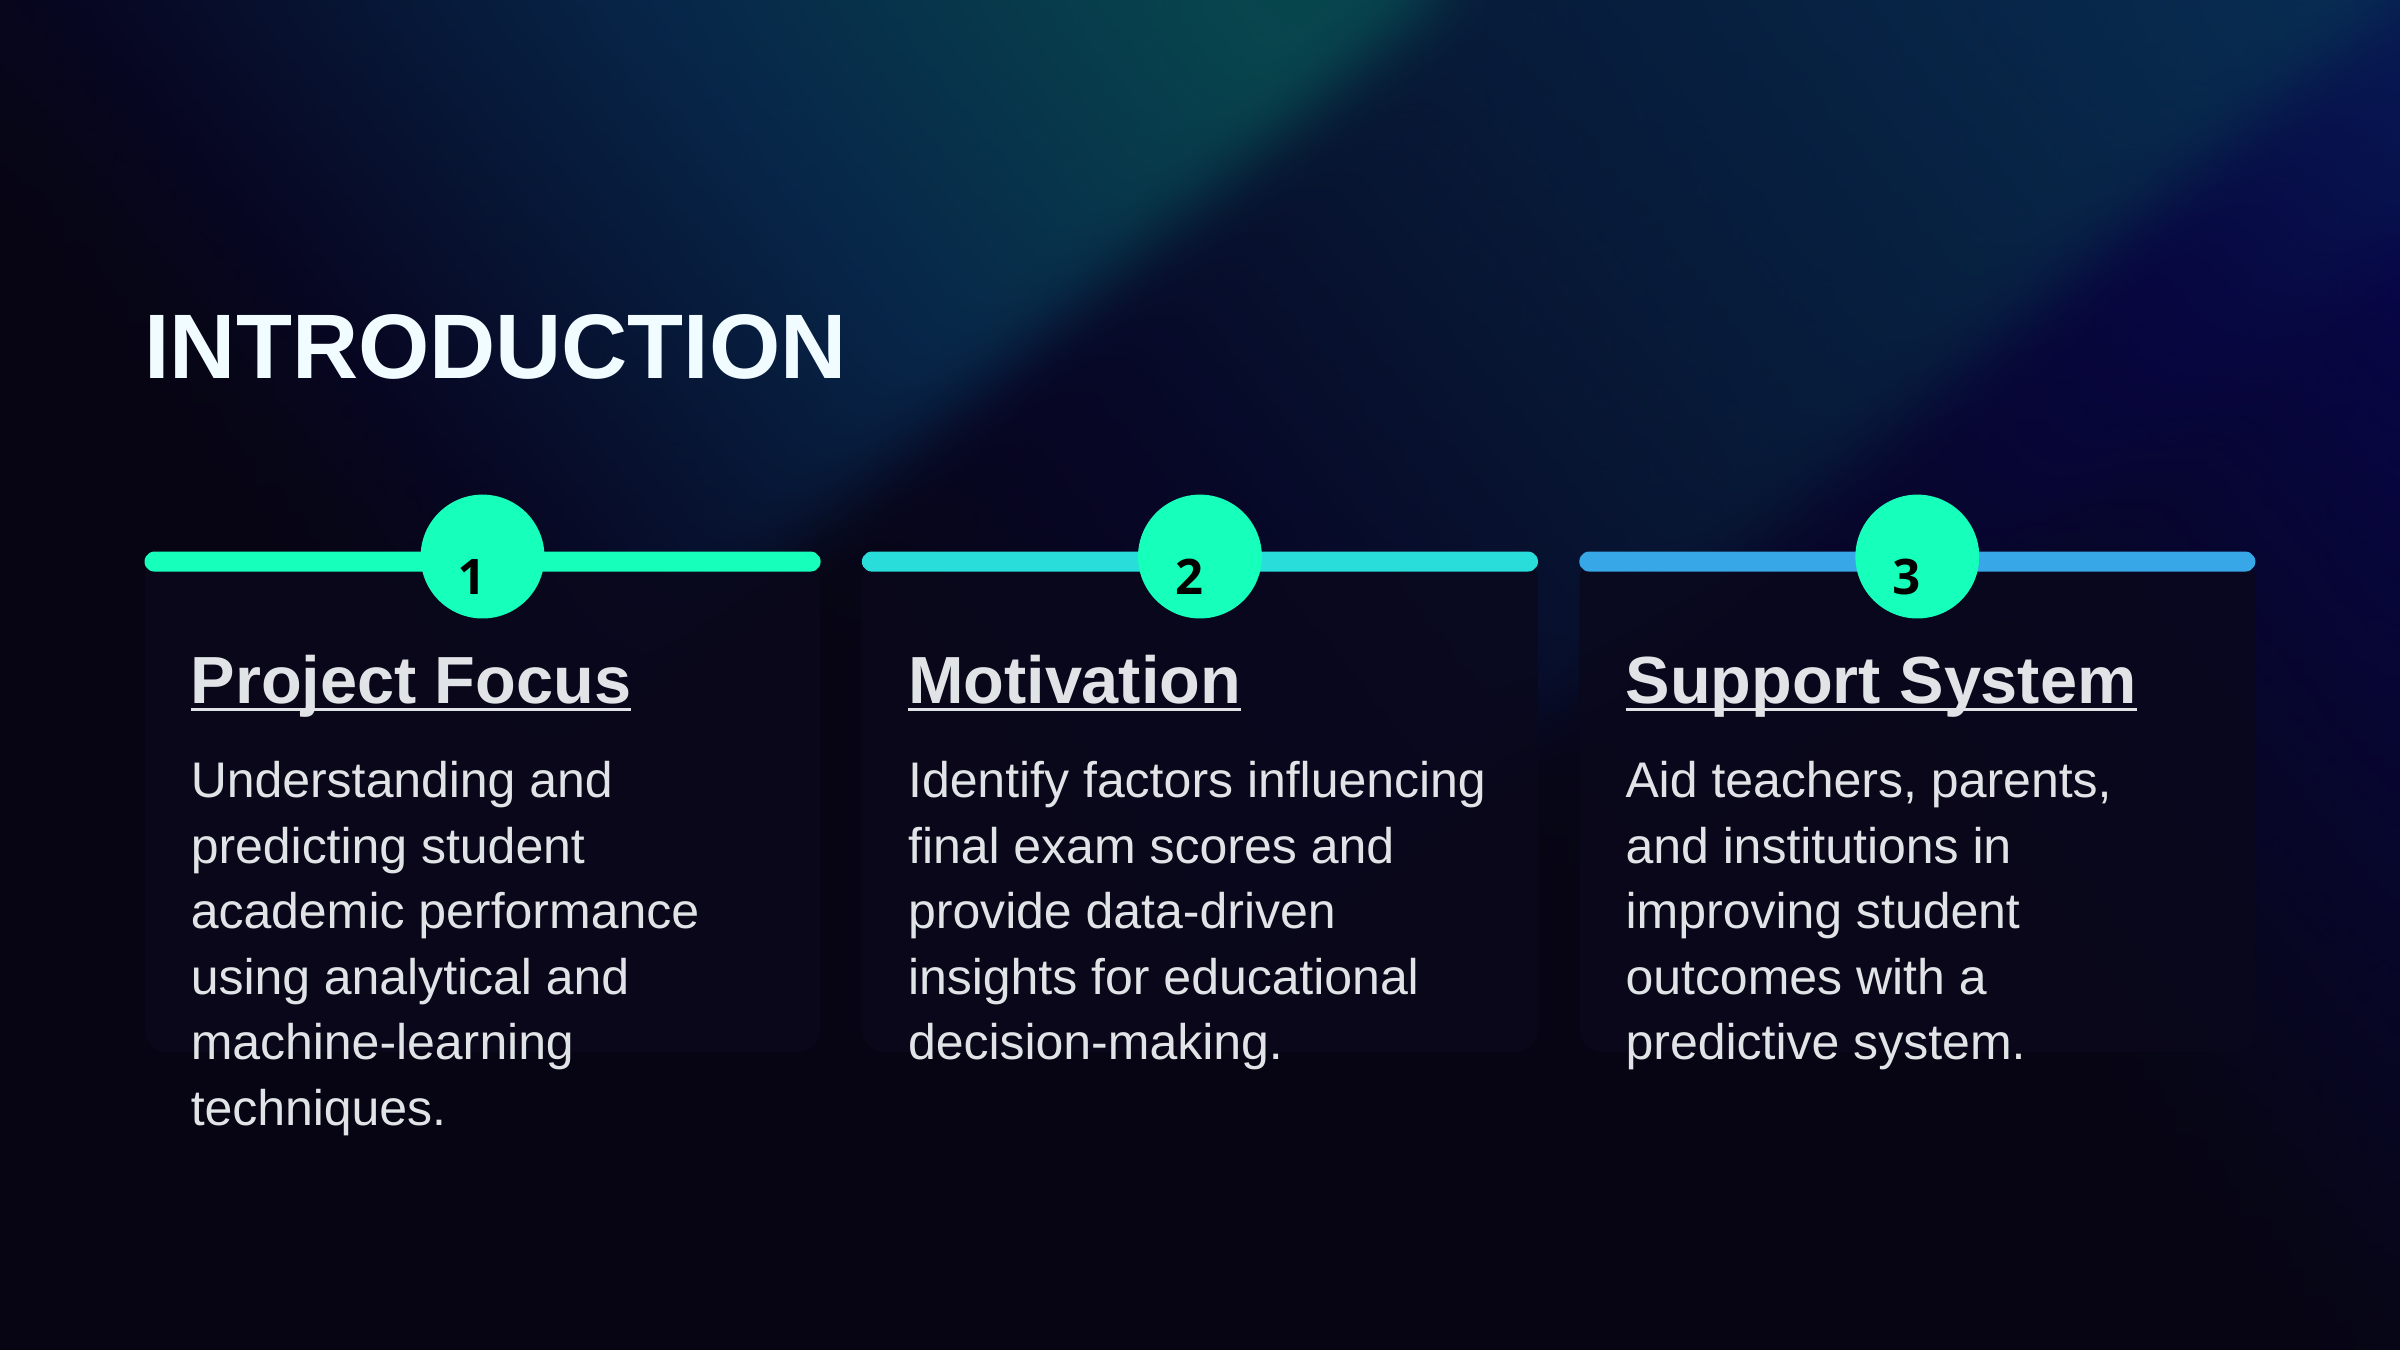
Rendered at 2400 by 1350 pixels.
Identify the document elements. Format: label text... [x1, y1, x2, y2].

text_box Aid teachers, parents, and institutions in improving student outcomes with a predictive system. [1625, 741, 2210, 1007]
text_box Motivation [908, 659, 1367, 718]
text_box 3 [1892, 525, 1943, 588]
text_box [1137, 494, 1262, 619]
text_box [144, 551, 422, 572]
text_box INTRODUCTION [144, 282, 1063, 398]
text_box [1261, 551, 1539, 572]
text_box 2 [1175, 525, 1225, 588]
text_box [861, 569, 1539, 1053]
text_box [1579, 551, 1857, 572]
text_box Understanding and predicting student academic performance using analytical and machine-learning techniques. [190, 741, 775, 1007]
text_box [543, 551, 821, 572]
text_box [1855, 494, 1980, 619]
text_box [861, 551, 1139, 572]
text_box Project Focus [190, 659, 650, 718]
text_box Identify factors influencing final exam scores and provide data-driven insights for educational decision-making. [908, 741, 1492, 1007]
text_box [144, 569, 821, 1053]
text_box 1 [457, 525, 508, 588]
text_box [420, 494, 545, 619]
text_box [1978, 551, 2256, 572]
text_box [1579, 569, 2256, 1053]
text_box Support System [1625, 659, 2085, 718]
